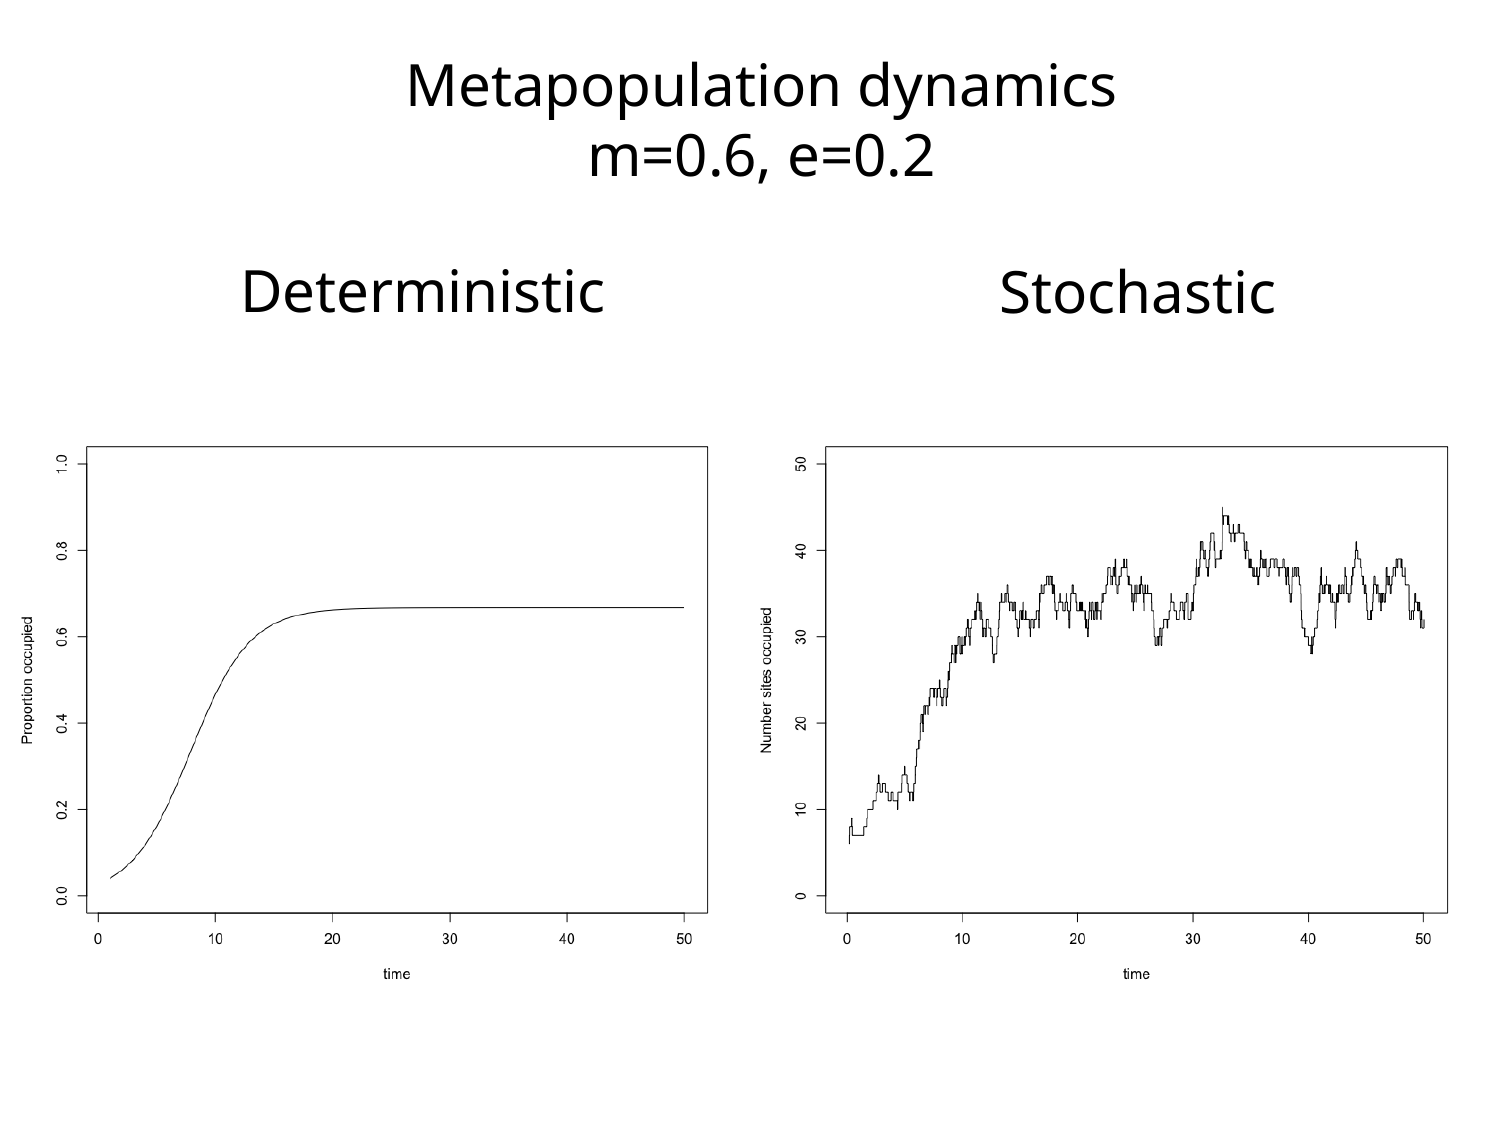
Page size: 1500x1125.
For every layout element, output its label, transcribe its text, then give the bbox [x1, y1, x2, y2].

picture [15, 376, 743, 1000]
text_box Deterministic [225, 247, 636, 332]
picture [755, 376, 1483, 1000]
text_box Stochastic [984, 248, 1292, 333]
text_box Metapopulation dynamics m=0.6, e=0.2 [390, 40, 1133, 196]
